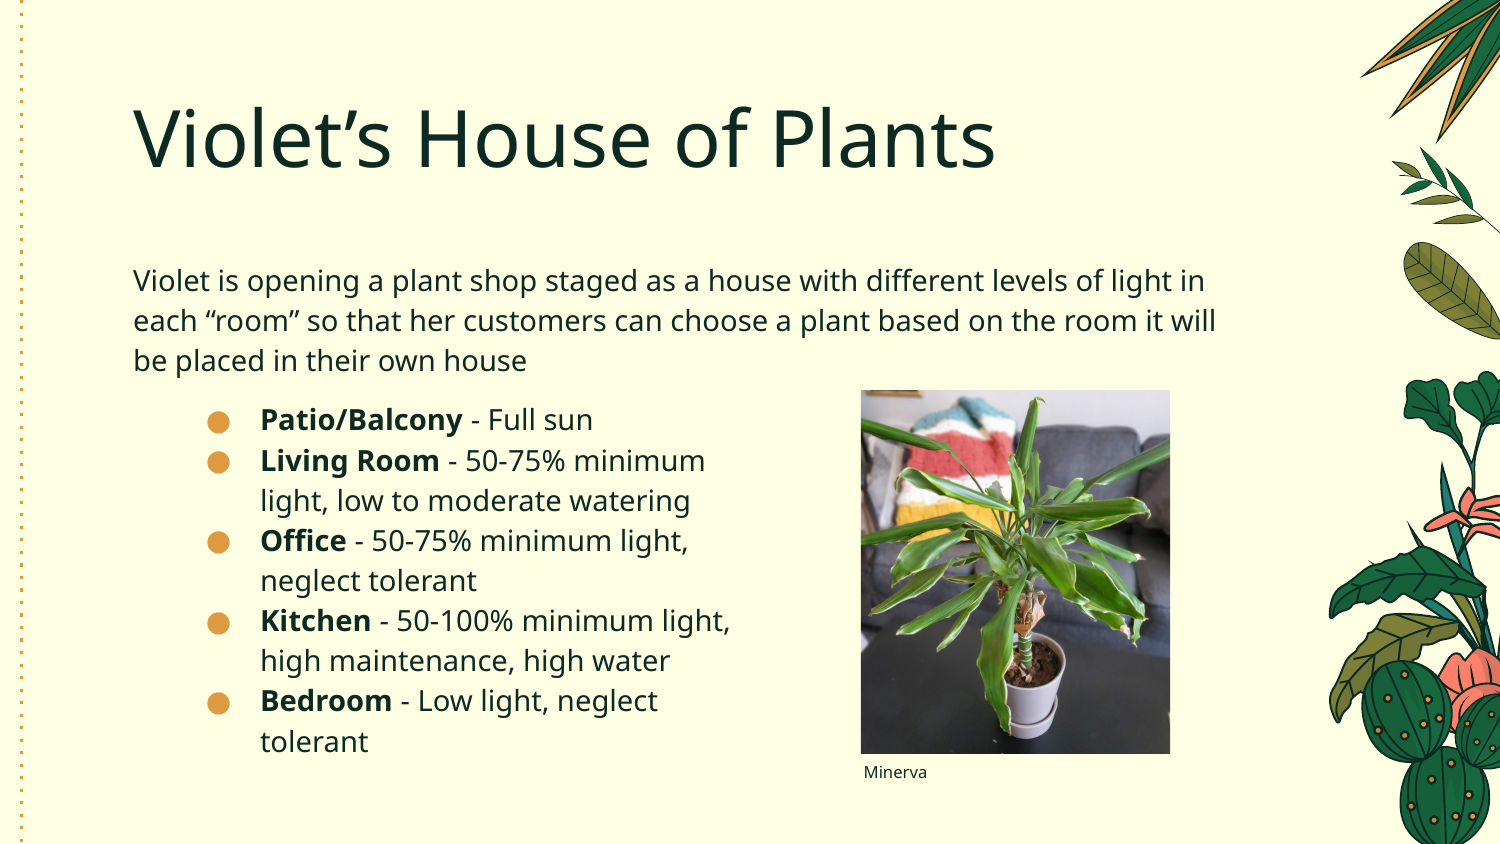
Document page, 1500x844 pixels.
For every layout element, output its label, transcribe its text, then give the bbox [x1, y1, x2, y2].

list Violet is opening a plant shop staged as a house with different levels of light in each “room” so that her customers can choose a plant based on the room it will be placed in their own house [118, 241, 1237, 382]
subtitle Patio/Balcony - Full sun Living Room - 50-75% minimum light, low to moderate watering Office - 50-75% minimum light, neglect tolerant Kitchen - 50-100% minimum light, high maintenance, high water Bedroom - Low light, neglect tolerant [170, 381, 783, 763]
picture [860, 390, 1171, 754]
text_box Minerva [848, 747, 986, 794]
title Violet’s House of Plants [118, 72, 1382, 167]
